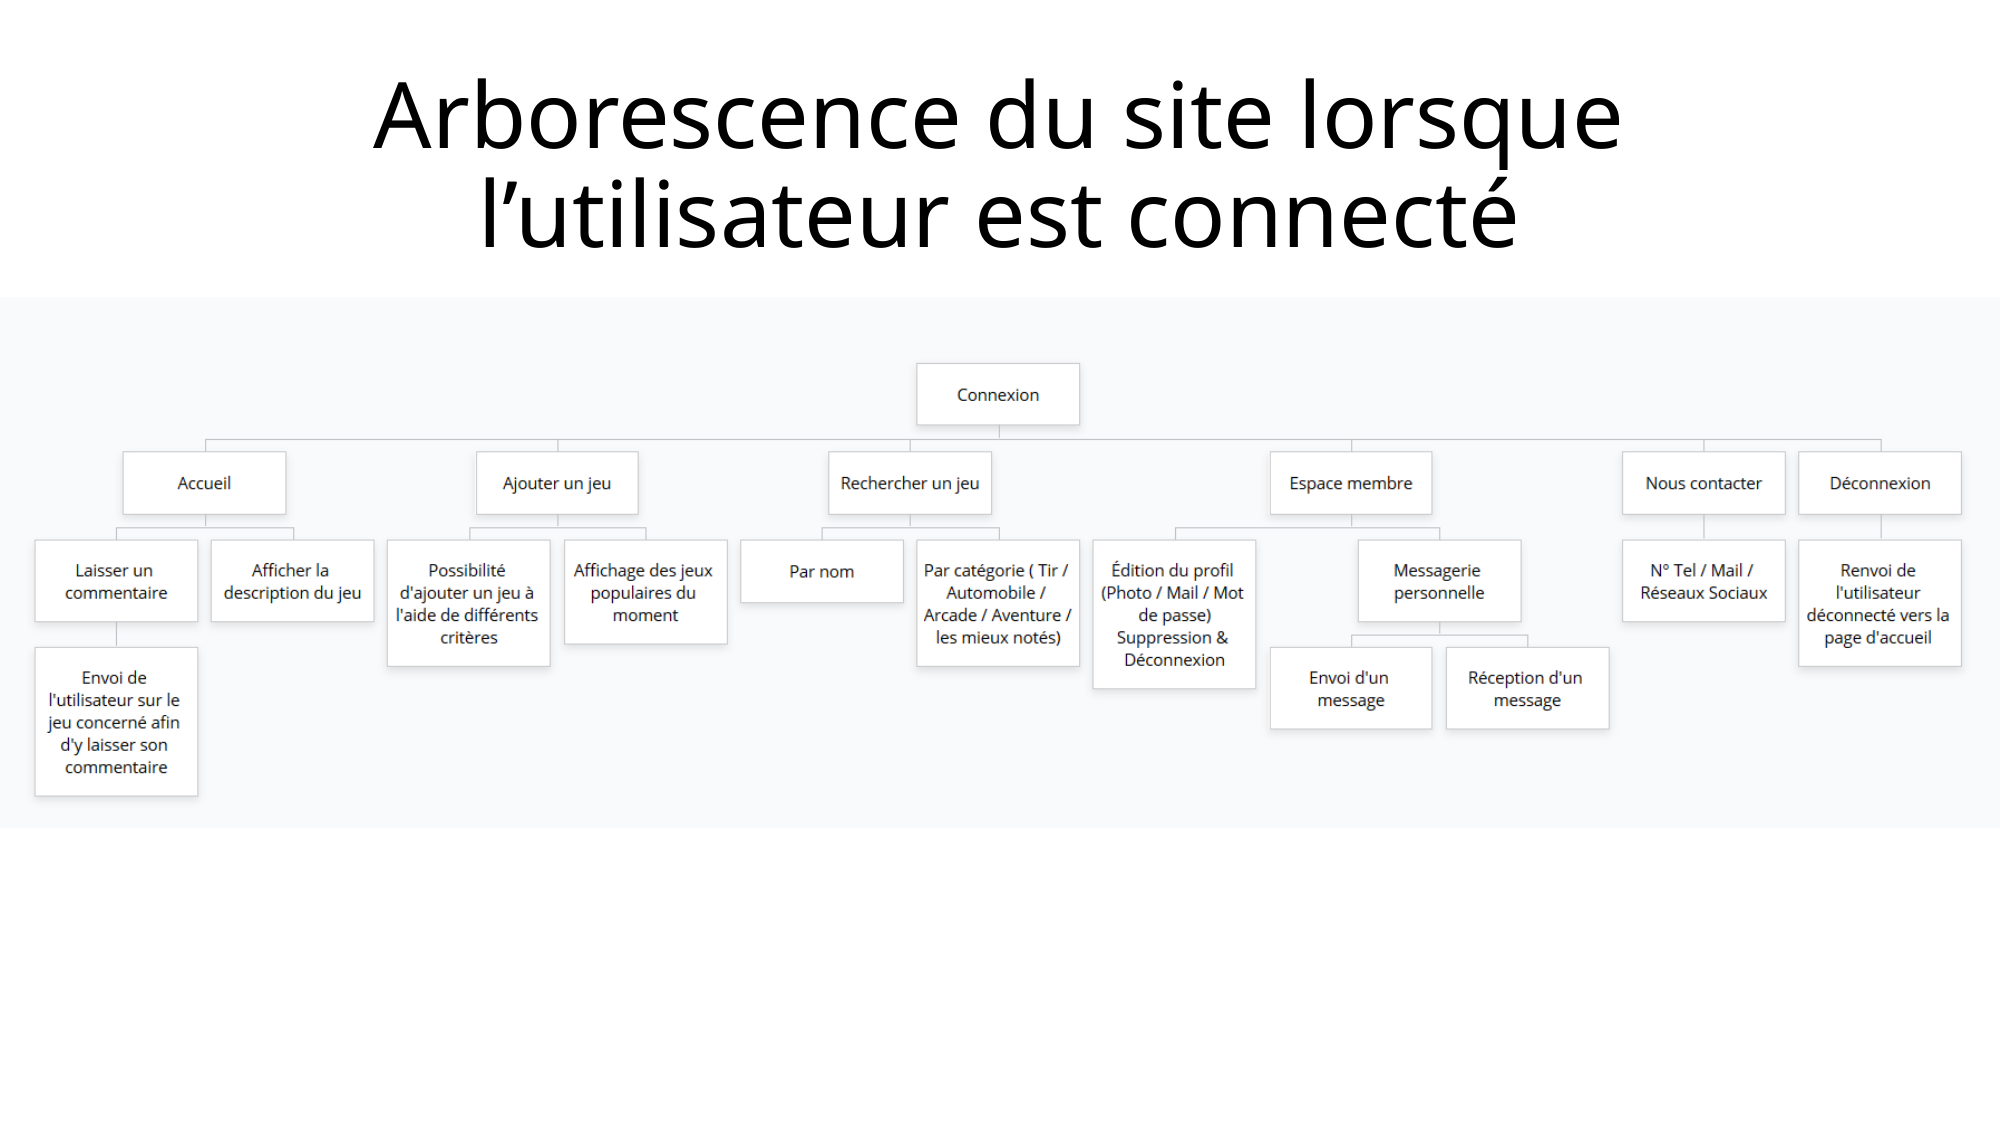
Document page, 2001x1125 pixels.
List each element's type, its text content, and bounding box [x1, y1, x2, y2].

title Arborescence du site lorsque l’utilisateur est connecté [137, 59, 1863, 278]
picture [0, 297, 2000, 828]
